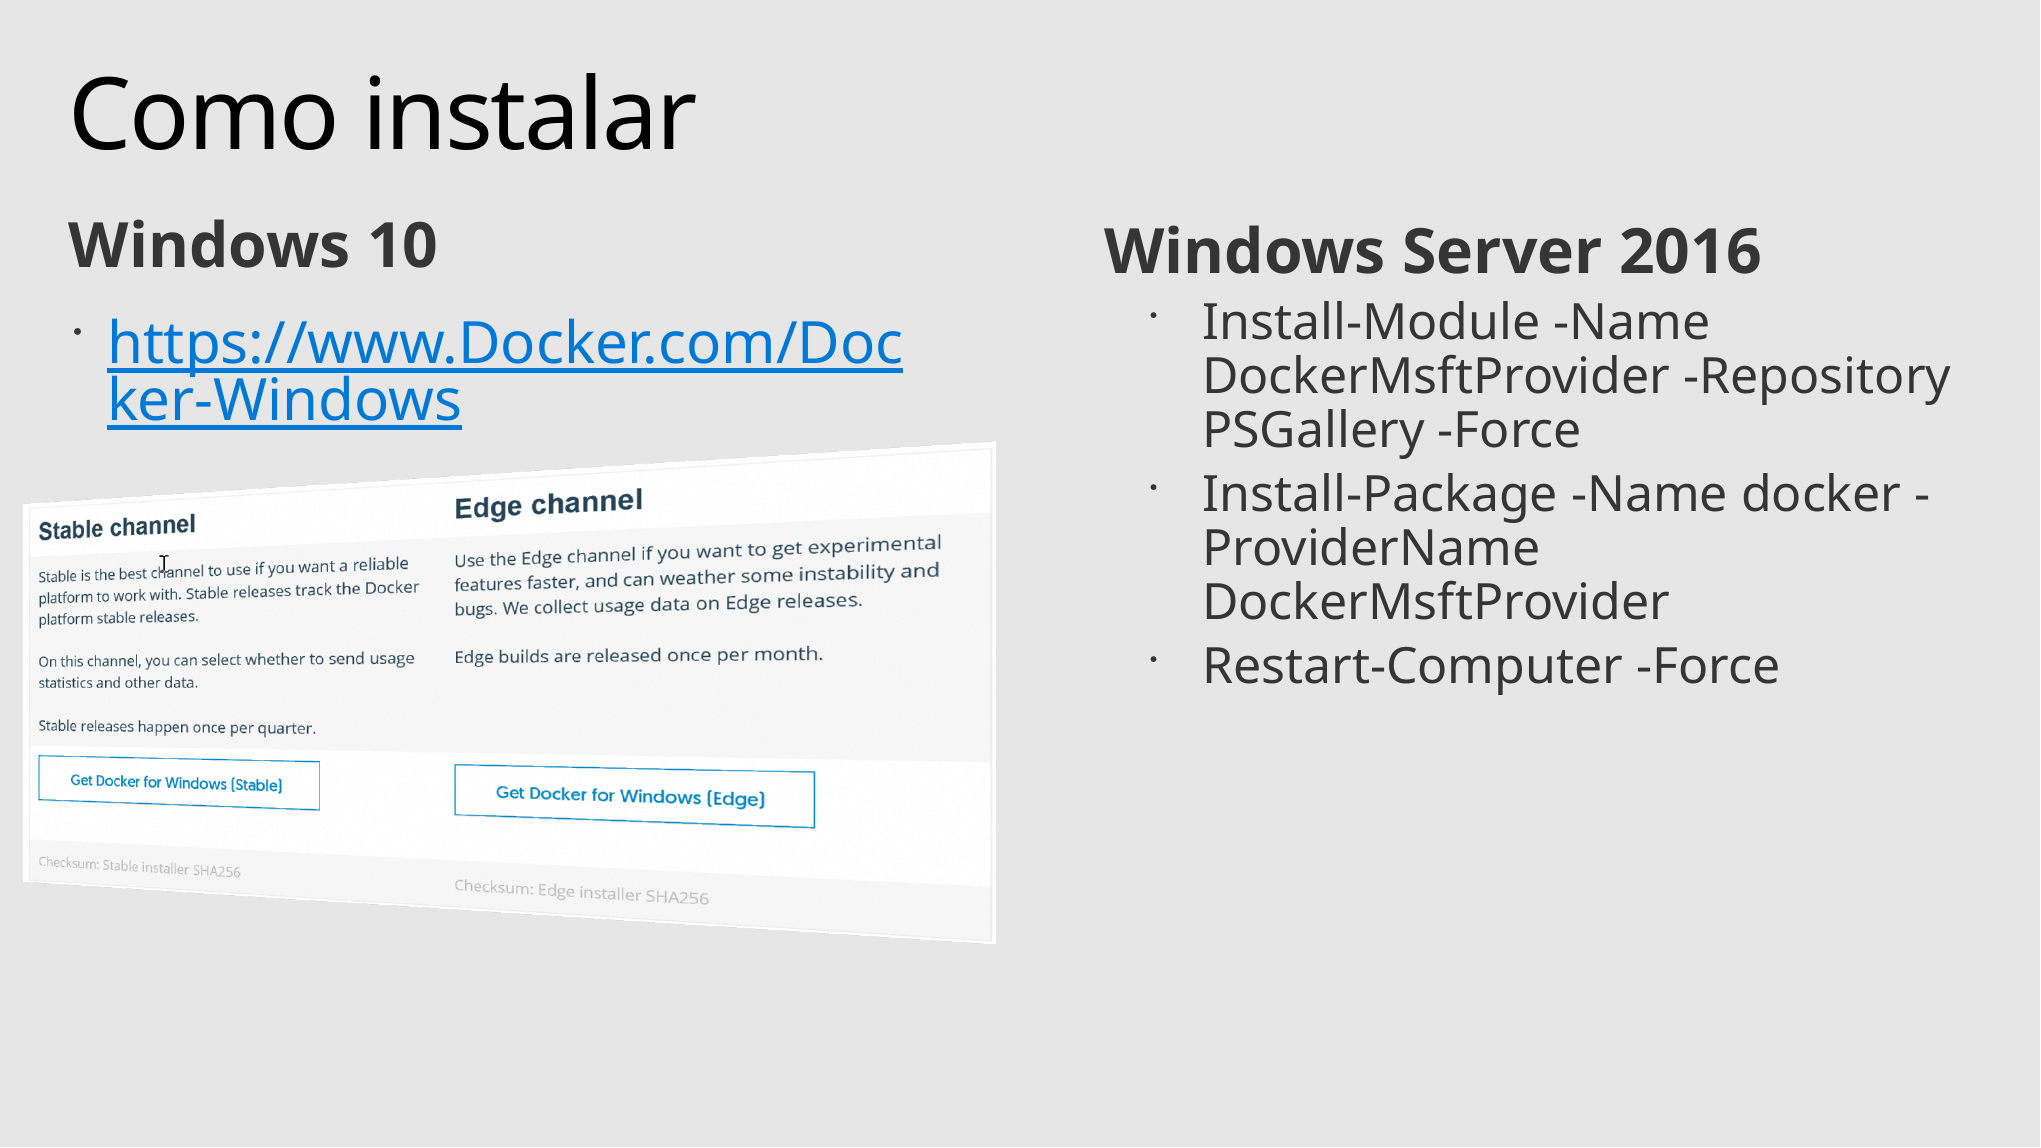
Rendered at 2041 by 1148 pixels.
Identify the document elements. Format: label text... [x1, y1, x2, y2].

title Como instalar [45, 48, 1996, 199]
list Windows 10 https://www.Docker.com/Docker-Windows [45, 198, 946, 438]
picture [0, 438, 1001, 948]
text_box Windows Server 2016 Install-Module -Name DockerMsftProvider -Repository PSGallery -Force Install-Package -Name docker -ProviderName DockerMsftProvider Restart-Computer -Force [1080, 204, 1981, 803]
